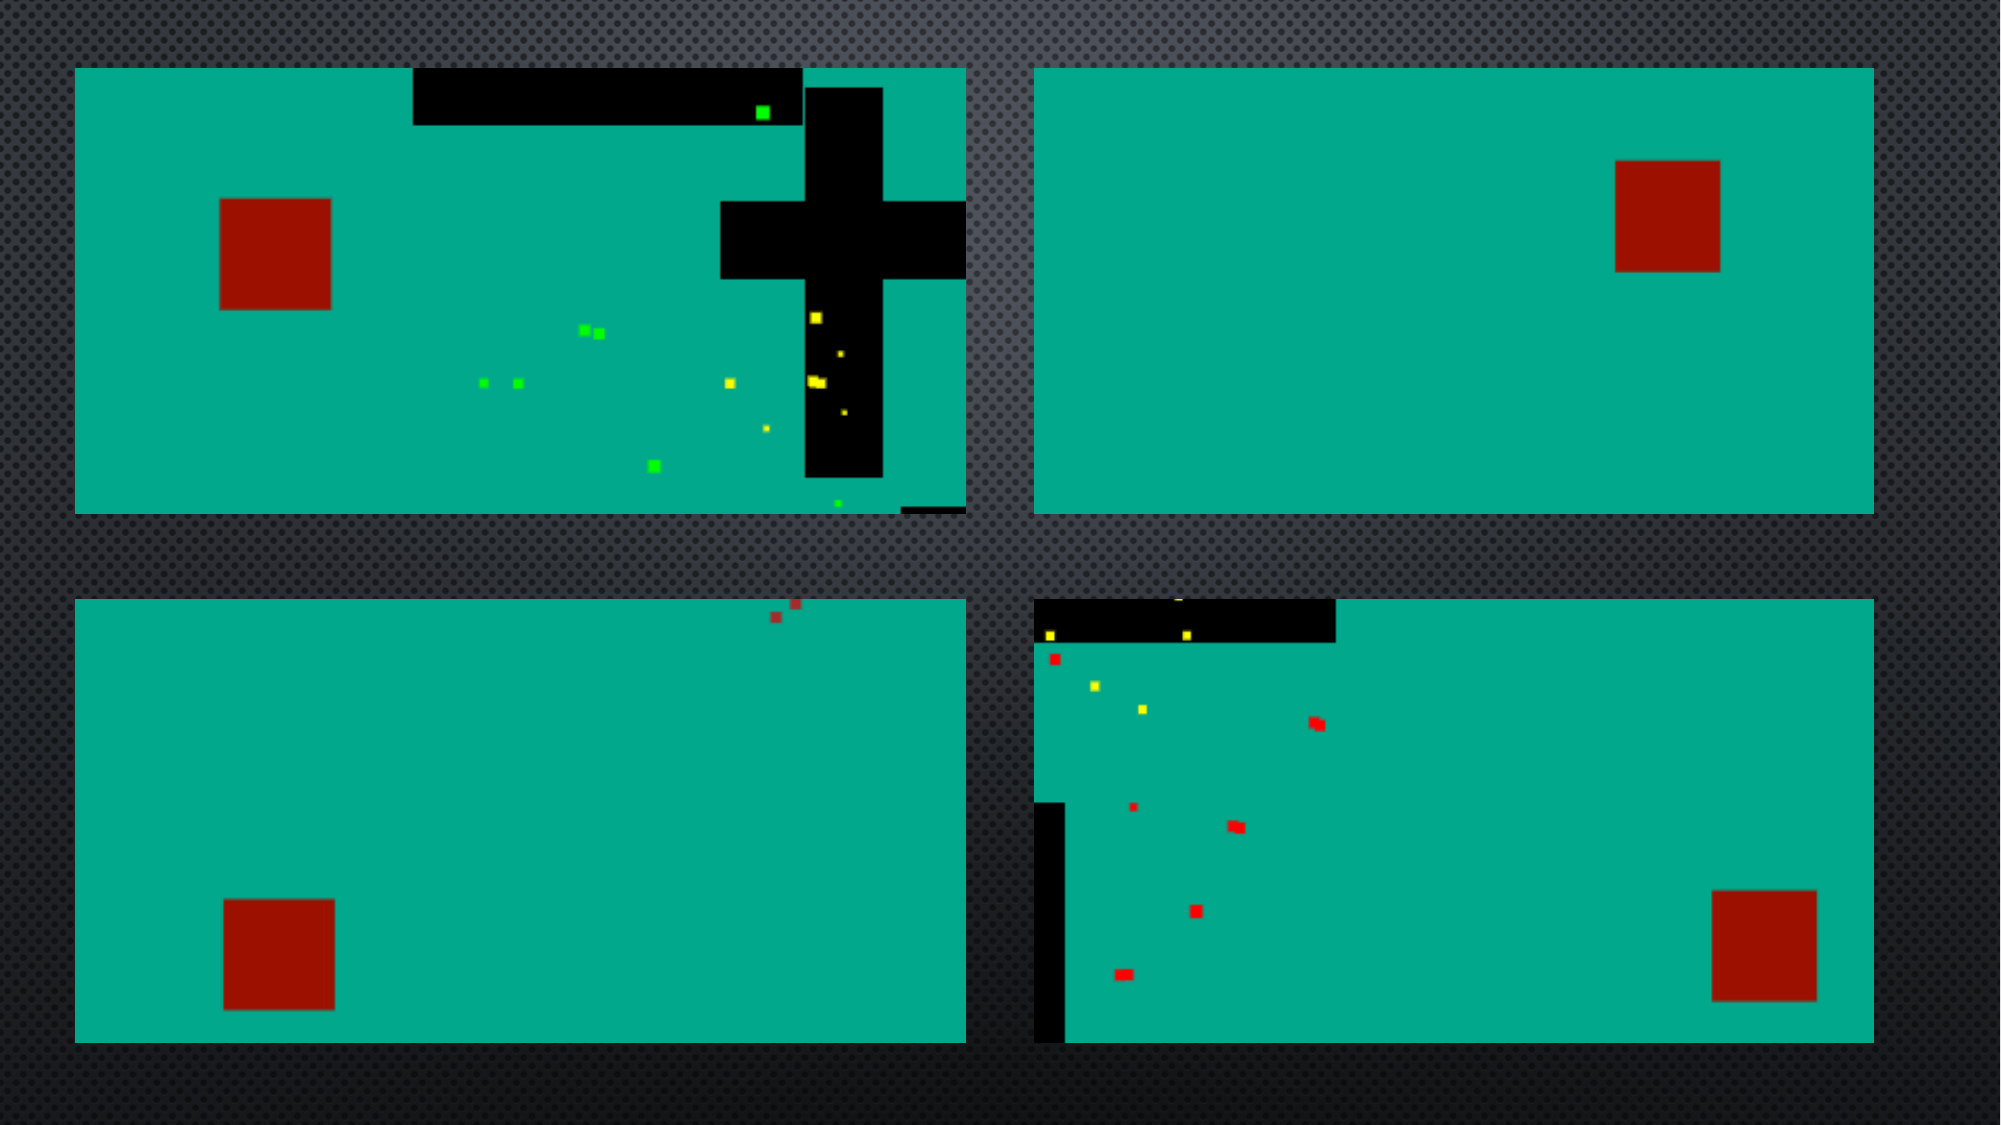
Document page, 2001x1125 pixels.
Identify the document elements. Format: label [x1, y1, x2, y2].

picture [1034, 599, 1874, 1044]
picture [1034, 68, 1874, 514]
picture [74, 68, 966, 514]
picture [74, 599, 966, 1044]
